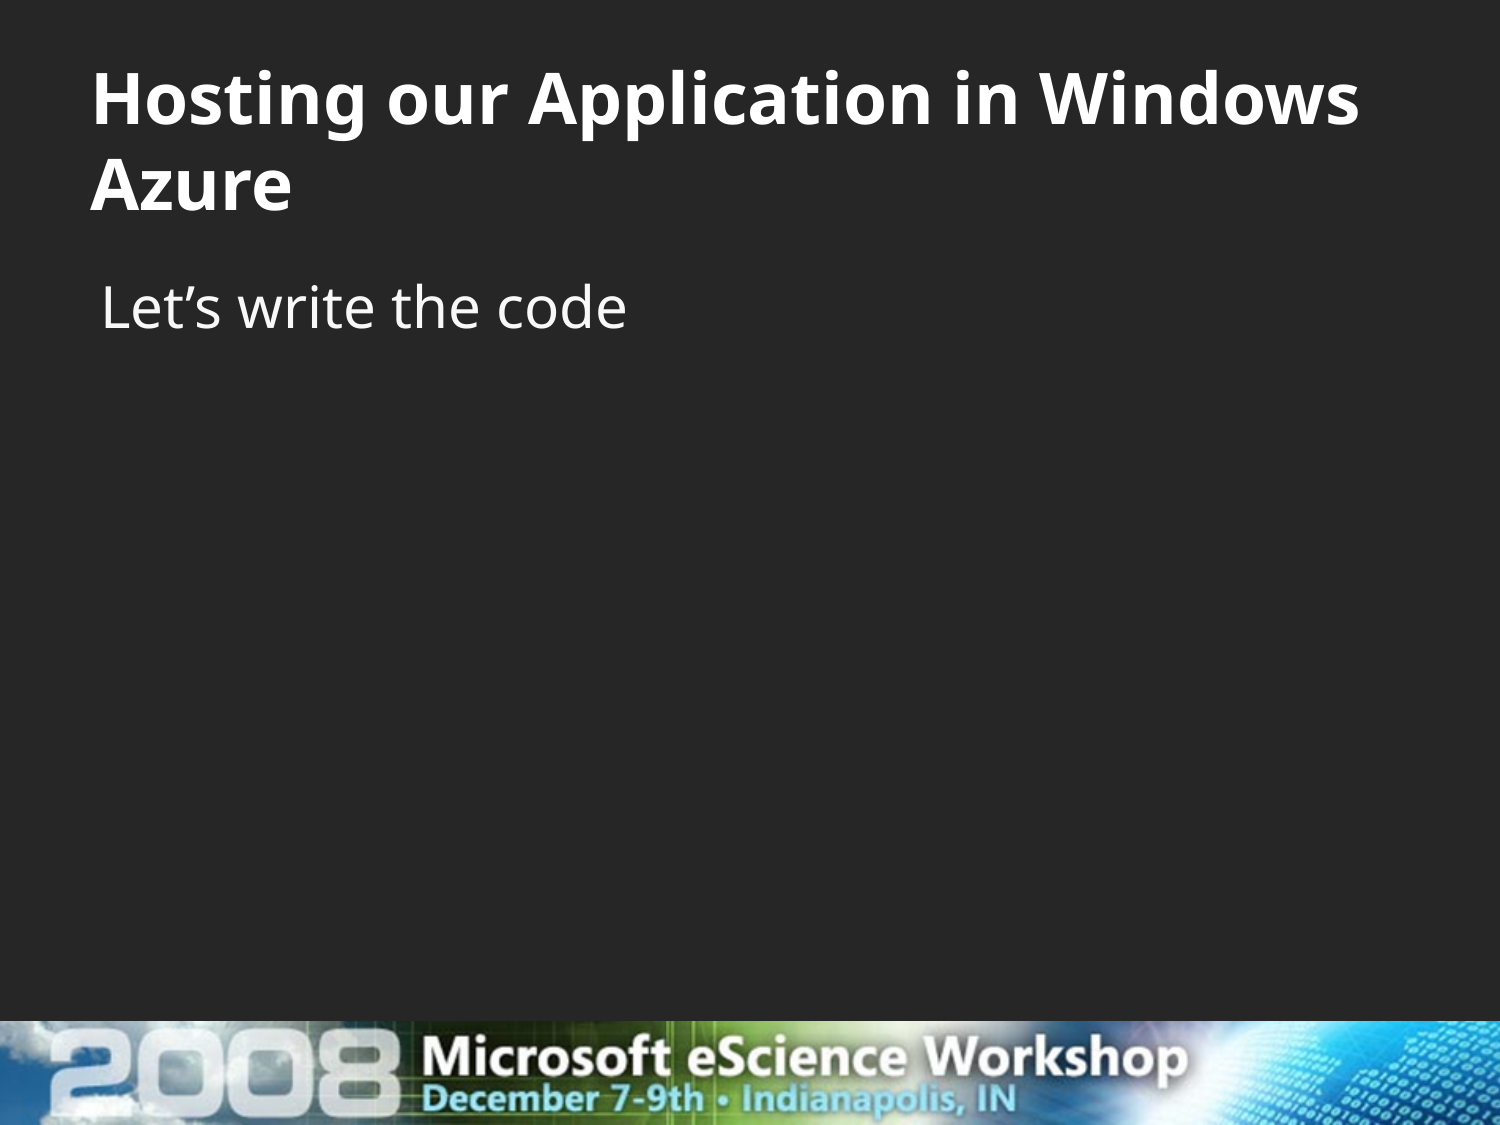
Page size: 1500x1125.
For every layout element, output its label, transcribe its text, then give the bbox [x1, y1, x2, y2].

picture [0, 1021, 1500, 1125]
list Let’s write the code [75, 262, 1425, 1005]
title Hosting our Application in Windows Azure [75, 45, 1425, 233]
